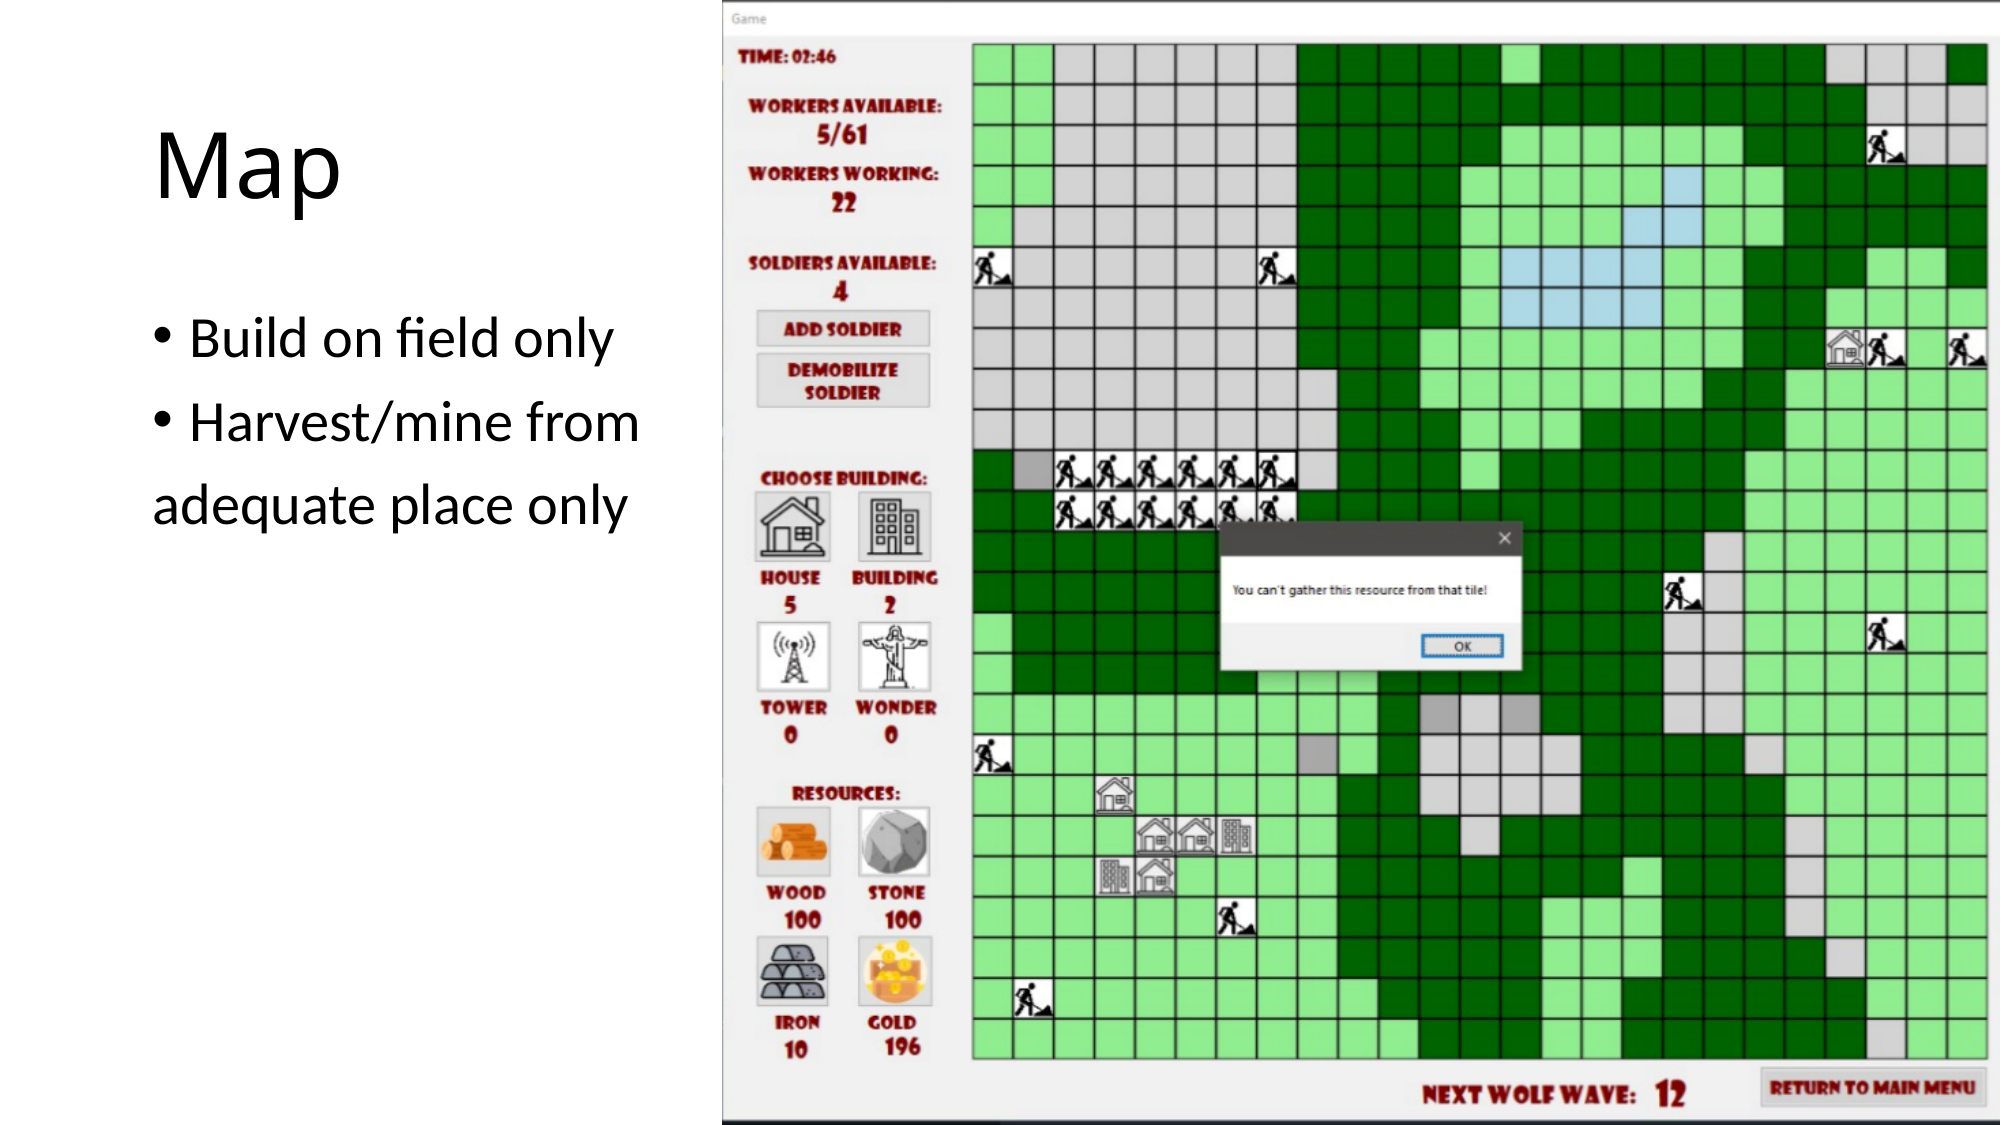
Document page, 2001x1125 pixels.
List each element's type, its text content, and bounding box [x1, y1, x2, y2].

list Build on field only Harvest/mine from adequate place only [137, 299, 722, 1014]
title Map [137, 59, 722, 278]
picture [722, 0, 2000, 1125]
